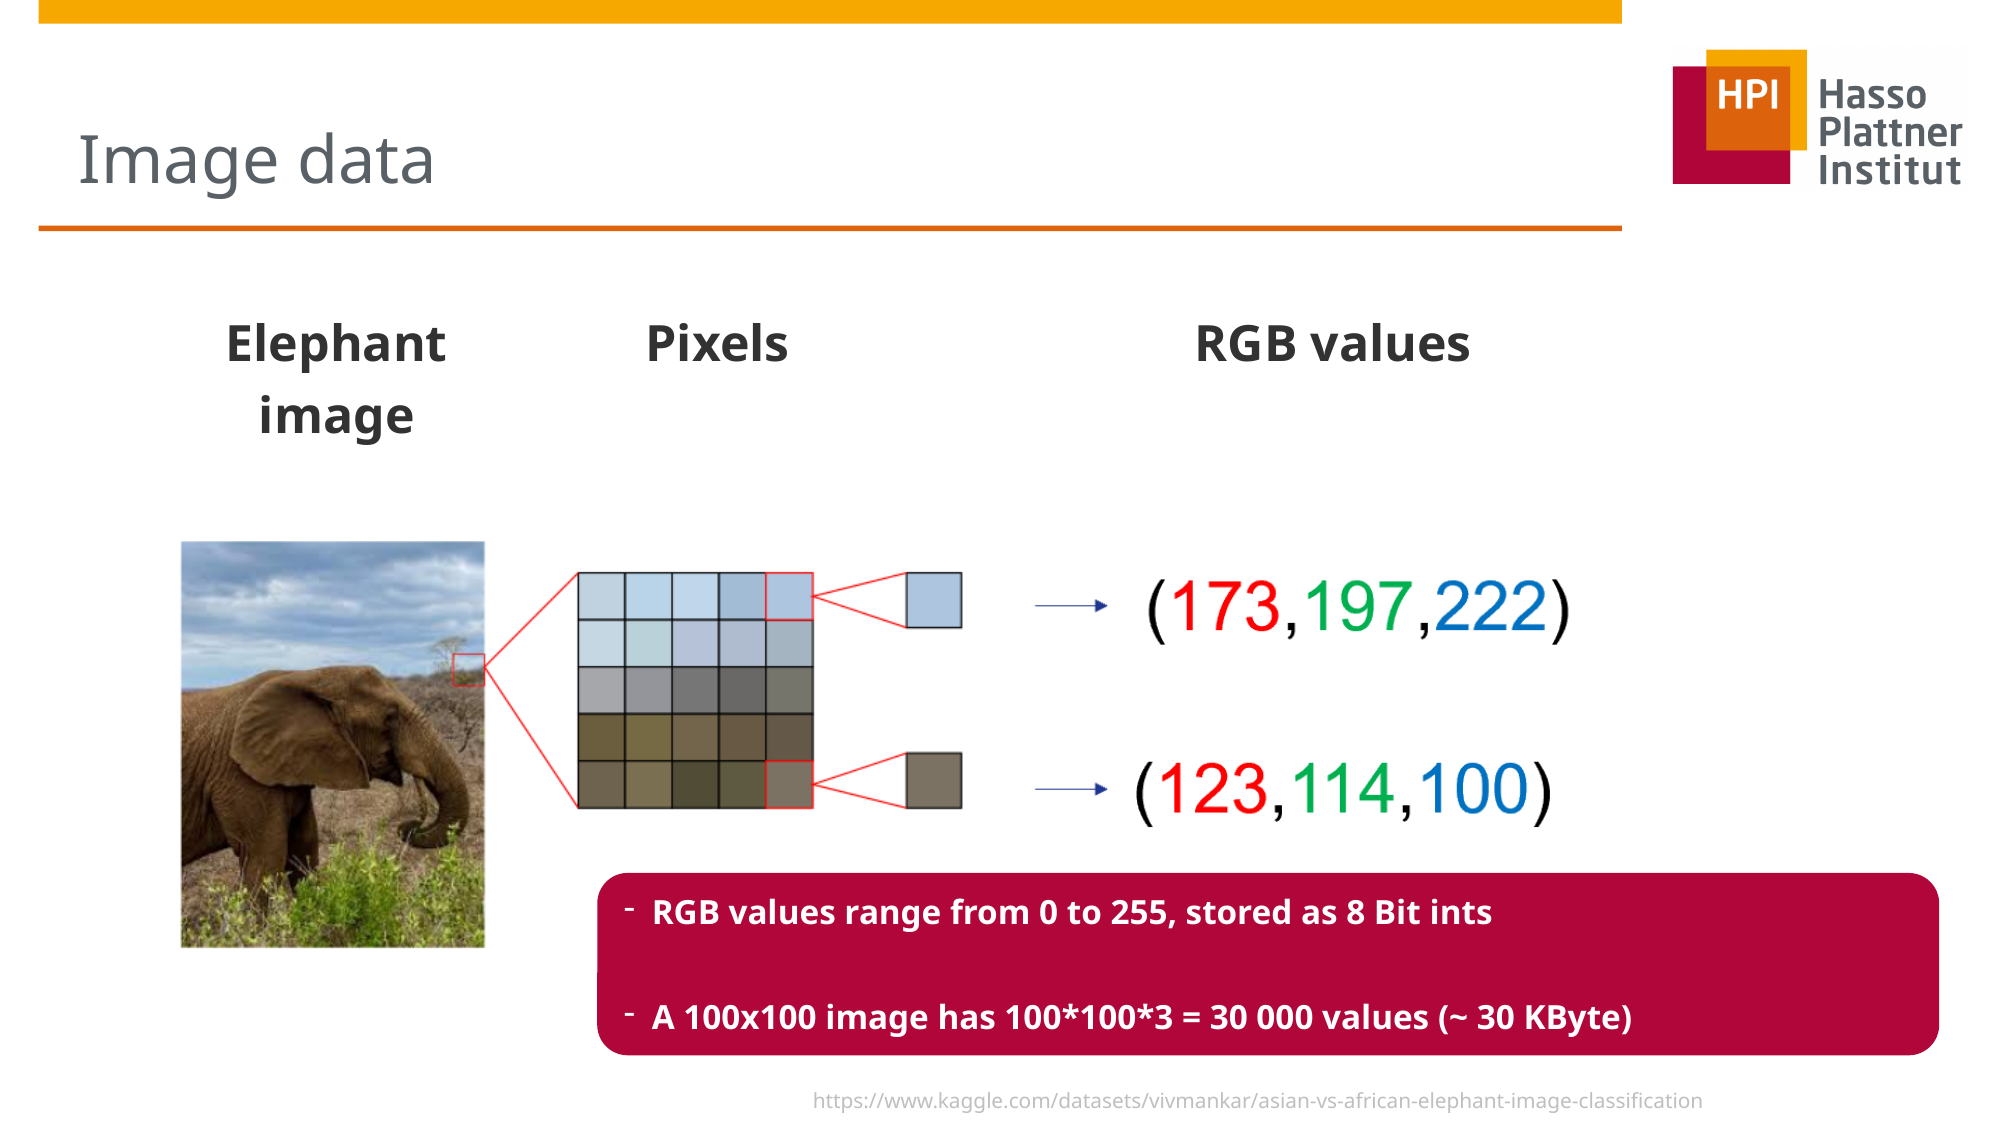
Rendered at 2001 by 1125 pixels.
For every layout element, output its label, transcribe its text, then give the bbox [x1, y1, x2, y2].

picture [1669, 44, 1969, 189]
text_box https://www.kaggle.com/datasets/vivmankar/asian-vs-african-elephant-image-classification [812, 1087, 1957, 1125]
text_box RGB values range from 0 to 255, stored as 8 Bit ints A 100x100 image has 100*100*3 = 30 000 values (~ 30 KByte) [595, 870, 1942, 1058]
text_box Elephant image [171, 311, 502, 382]
picture [1015, 539, 1612, 854]
title Image data [78, 23, 1583, 227]
picture [171, 526, 985, 965]
text_box Pixels [552, 311, 883, 382]
text_box RGB values [1168, 311, 1499, 382]
